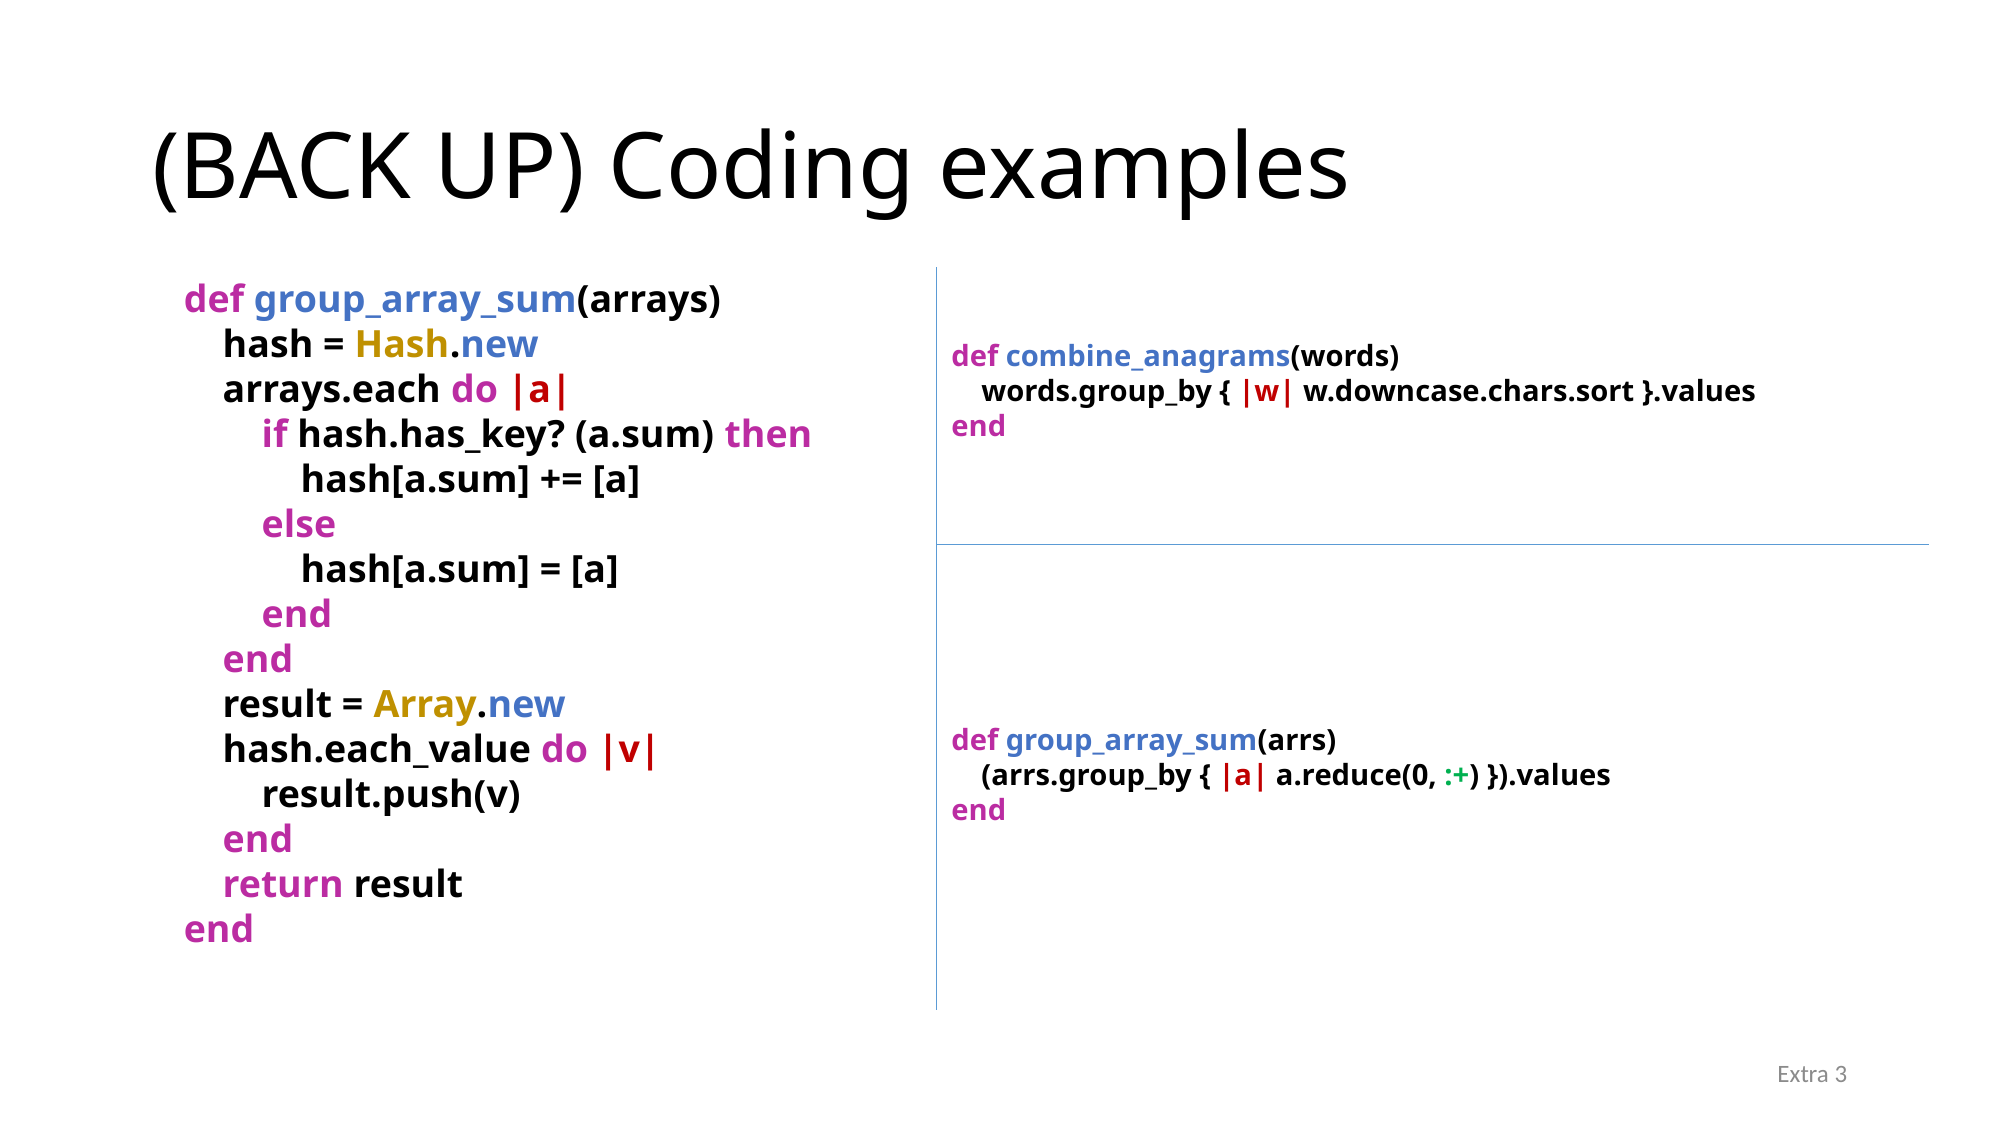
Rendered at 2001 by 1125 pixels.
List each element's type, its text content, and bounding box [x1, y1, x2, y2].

text_box def combine_anagrams(words) words.group_by { |w| w.downcase.chars.sort }.values end [937, 330, 1956, 450]
text_box def group_array_sum(arrays) hash = Hash.new arrays.each do |a| if hash.has_key? (a.sum) then hash[a.sum] += [a] else hash[a.sum] = [a] end end result = Array.new hash.each_value do |v| result.push(v) end return result end [168, 278, 828, 957]
text_box def group_array_sum(arrs) (arrs.group_by { |a| a.reduce(0, :+) }).values end [937, 714, 1956, 834]
title (BACK UP) Coding examples [137, 59, 1863, 278]
slide_number Extra 3 [1412, 1042, 1863, 1103]
